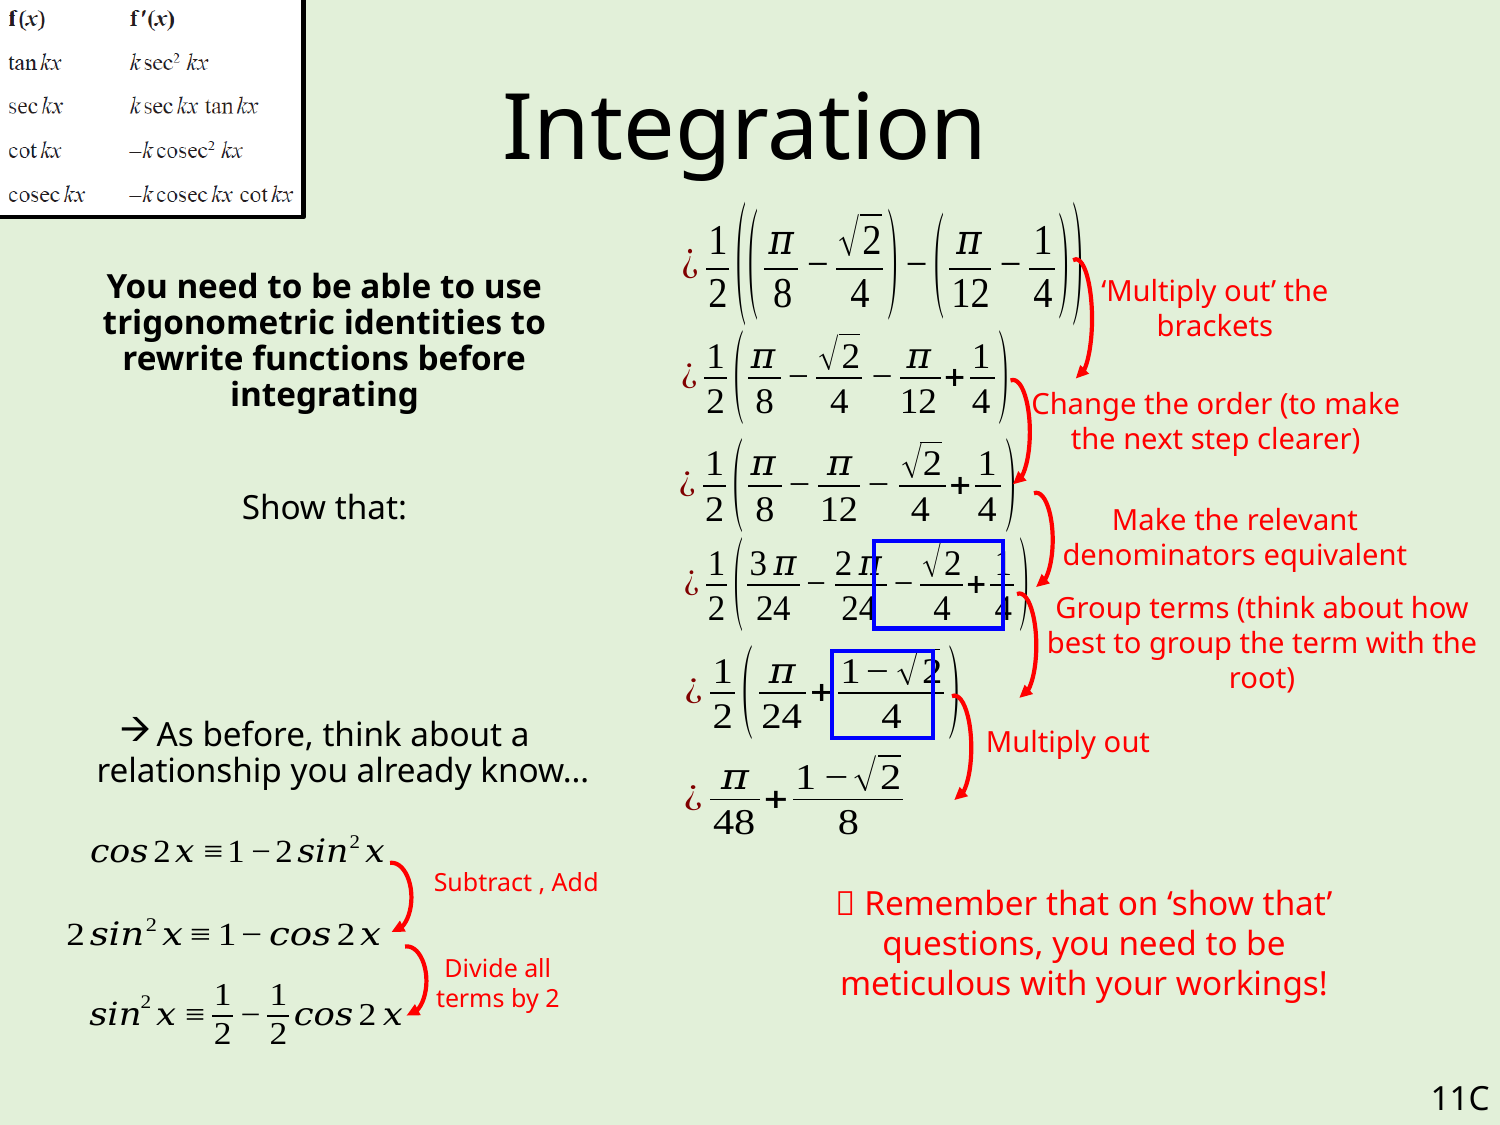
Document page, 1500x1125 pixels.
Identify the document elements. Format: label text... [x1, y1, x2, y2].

text_box ‘Multiply out’ the brackets [1065, 265, 1365, 350]
text_box [873, 540, 1004, 629]
text_box [831, 650, 934, 739]
text_box [951, 695, 971, 800]
text_box 11C [1415, 1069, 1500, 1125]
text_box Multiply out [957, 715, 1178, 766]
text_box Group terms (think about how best to group the term with the root) [1024, 582, 1500, 702]
title Integration [98, 21, 1393, 239]
text_box [390, 862, 412, 932]
text_box [1075, 350, 1091, 377]
picture [0, 0, 302, 216]
text_box  Remember that on ‘show that’ questions, you need to be meticulous with your workings! [788, 875, 1380, 1010]
text_box [405, 945, 412, 1016]
text_box Change the order (to make the next step clearer) [1014, 377, 1418, 463]
text_box [1010, 379, 1028, 485]
text_box Make the relevant denominators equivalent [1033, 494, 1437, 579]
text_box Divide all terms by 2 [412, 945, 583, 1020]
text_box [1016, 592, 1024, 698]
text_box [1072, 258, 1084, 265]
